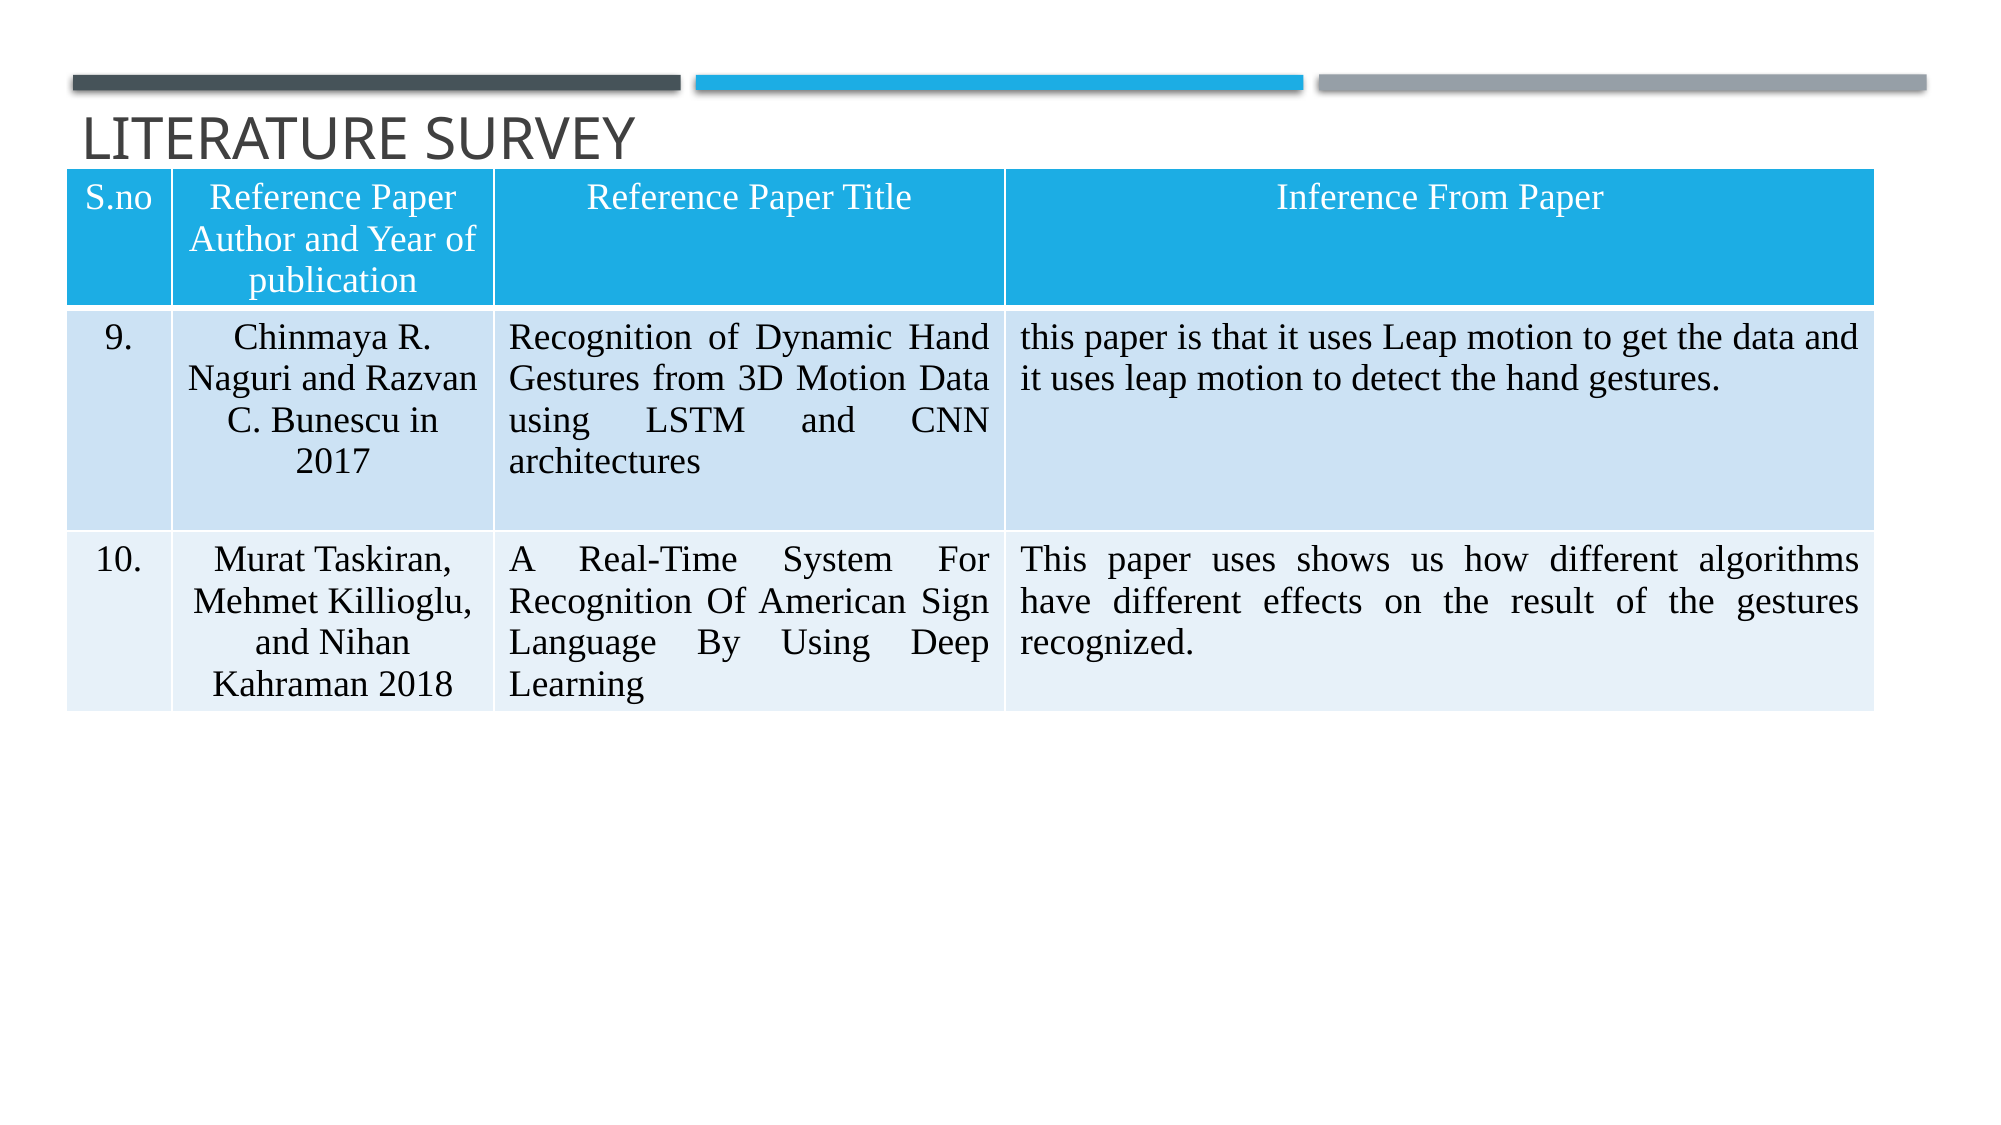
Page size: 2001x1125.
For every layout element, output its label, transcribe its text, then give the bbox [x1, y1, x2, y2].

title Literature Survey [65, 0, 1876, 168]
table_cell 10. [67, 532, 171, 711]
table_header S.no [67, 169, 171, 305]
table_header Reference Paper Title [495, 169, 1004, 305]
table_cell Recognition of Dynamic Hand Gestures from 3D Motion Data using LSTM and CNN architectures [495, 311, 1004, 530]
table_cell Murat Taskiran, Mehmet Killioglu, and Nihan Kahraman 2018 [173, 532, 493, 711]
table_header Inference From Paper [1006, 169, 1874, 305]
table_cell 9. [67, 311, 171, 530]
table_cell Chinmaya R. Naguri and Razvan C. Bunescu in 2017 [173, 311, 493, 530]
table_cell A Real-Time System For Recognition Of American Sign Language By Using Deep Learning [495, 532, 1004, 711]
table_cell This paper uses shows us how different algorithms have different effects on the result of the gestures recognized. [1006, 532, 1874, 711]
table_cell this paper is that it uses Leap motion to get the data and it uses leap motion to detect the hand gestures. [1006, 311, 1874, 530]
table_header Reference Paper Author and Year of publication [173, 169, 493, 305]
